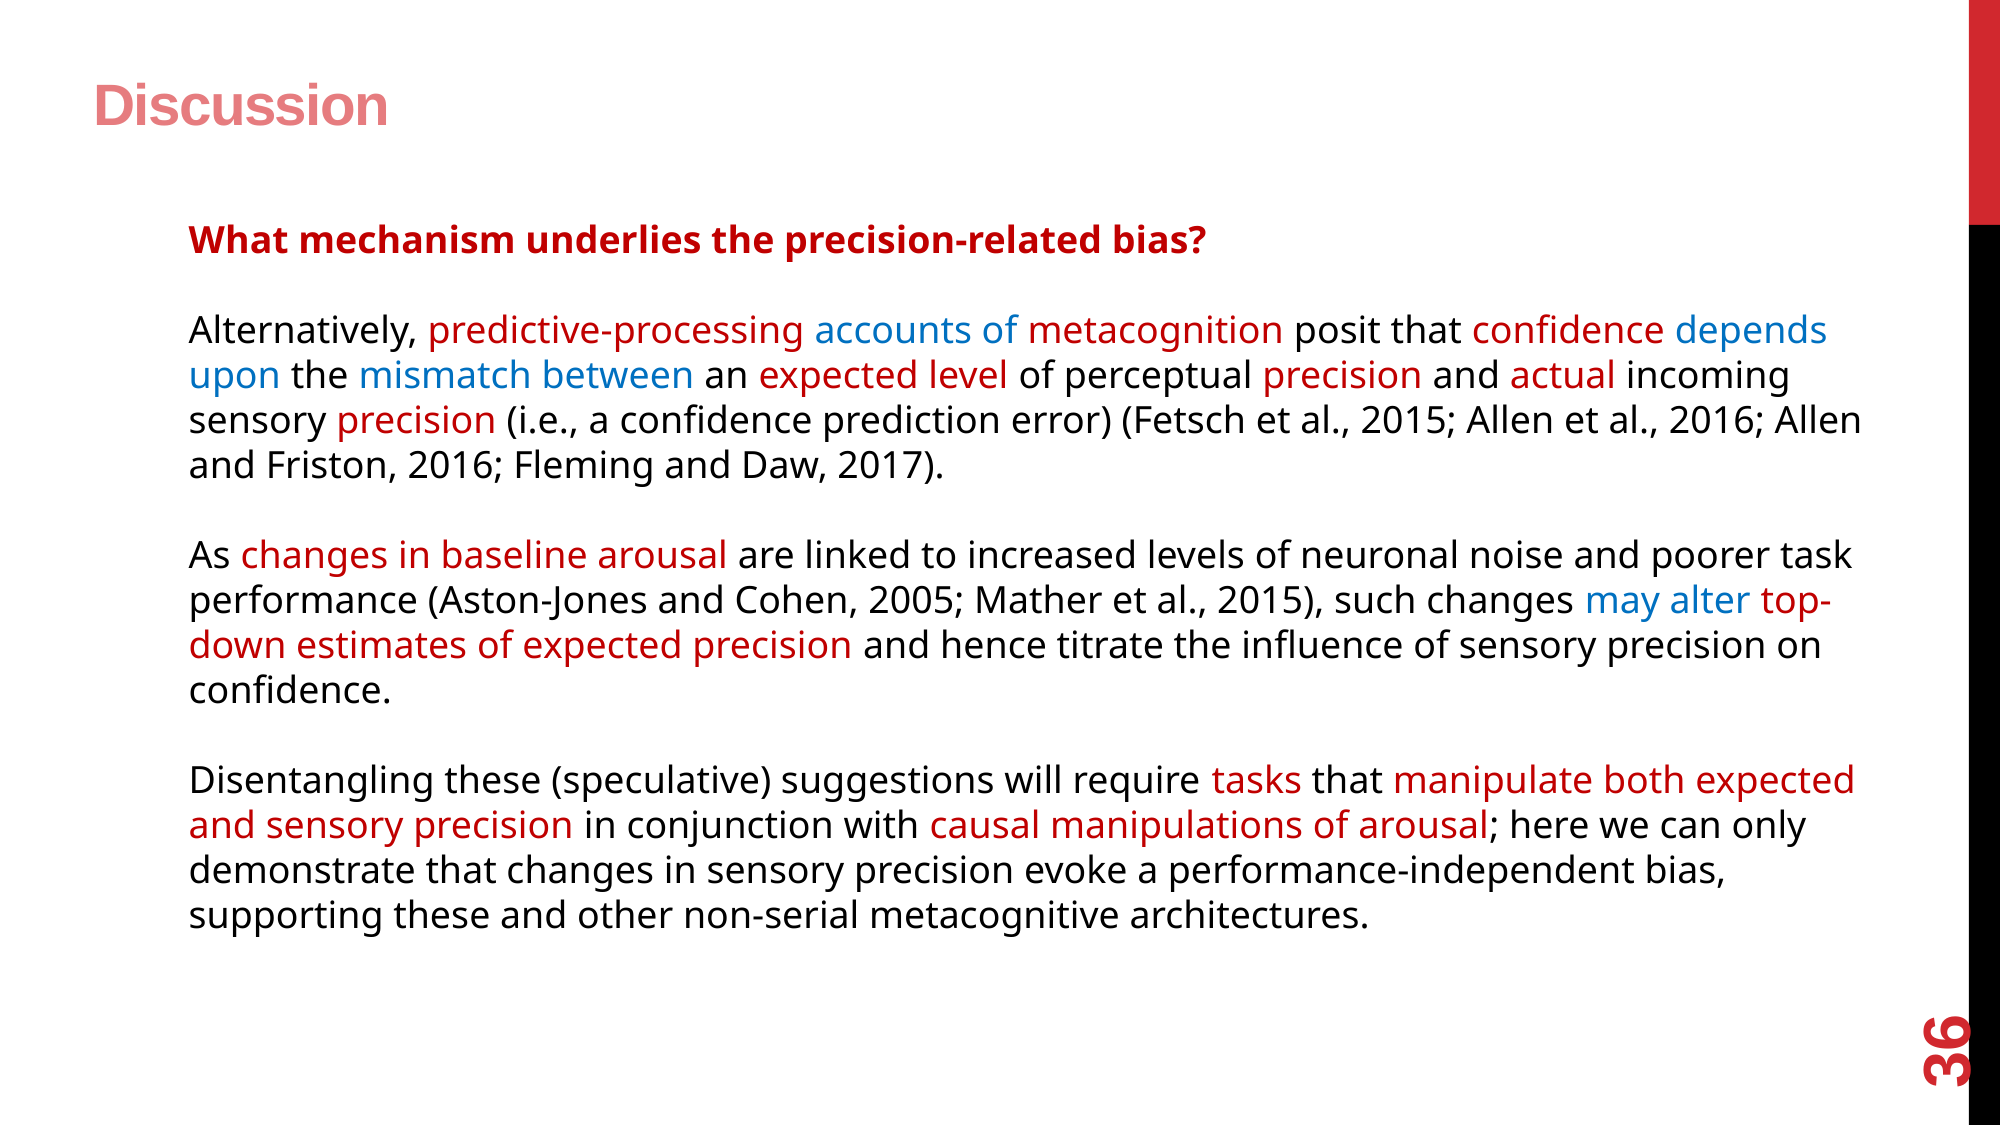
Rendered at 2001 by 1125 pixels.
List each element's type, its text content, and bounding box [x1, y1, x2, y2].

title Discussion [78, 63, 1818, 145]
slide_number 36 [1904, 887, 1984, 1104]
text_box What mechanism underlies the precision-related bias? Alternatively, predictive-processing accounts of metacognition posit that confidence depends upon the mismatch between an expected level of perceptual precision and actual incoming sensory precision (i.e., a confidence prediction error) (Fetsch et al., 2015; Allen et al., 2016; Allen and Friston, 2016; Fleming and Daw, 2017). As changes in baseline arousal are linked to increased levels of neuronal noise and poorer task performance (Aston-Jones and Cohen, 2005; Mather et al., 2015), such changes may alter top-down estimates of expected precision and hence titrate the influence of sensory precision on confidence. Disentangling these (speculative) suggestions will require tasks that manipulate both expected and sensory precision in conjunction with causal manipulations of arousal; here we can only demonstrate that changes in sensory precision evoke a performance-independent bias, supporting these and other non-serial metacognitive architectures. [174, 208, 1904, 1125]
